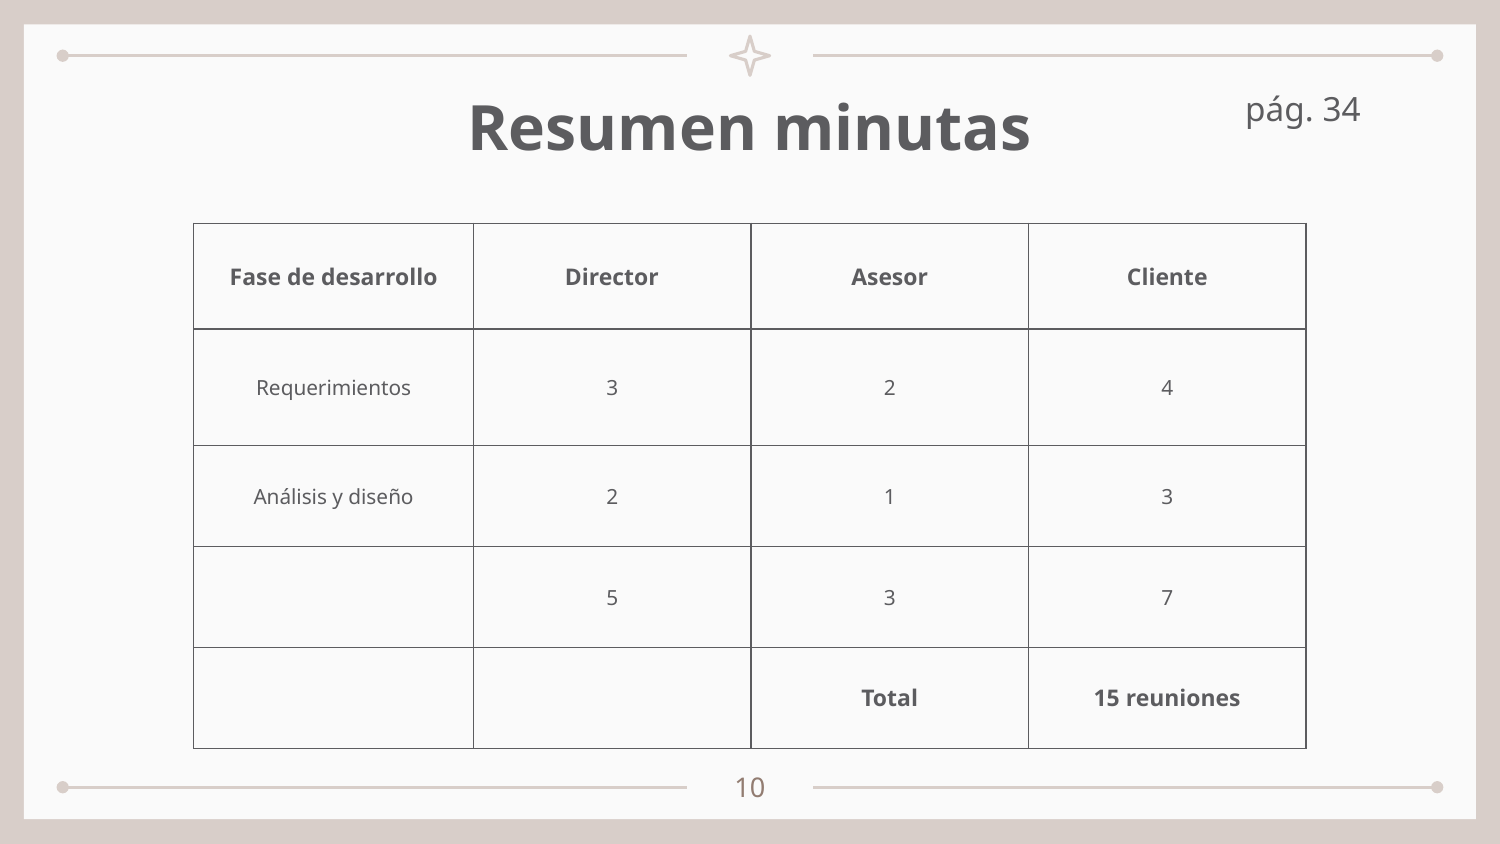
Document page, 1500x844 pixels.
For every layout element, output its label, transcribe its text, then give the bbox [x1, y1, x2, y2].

table_cell 7 [1029, 547, 1305, 647]
table_cell Total [752, 648, 1028, 748]
table_cell 4 [1029, 330, 1305, 445]
table_header Cliente [1029, 224, 1305, 328]
table_cell 2 [474, 446, 750, 546]
slide_number 10 [705, 755, 795, 810]
table_cell Requerimientos [194, 330, 473, 445]
table_cell 3 [752, 547, 1028, 647]
table_header Asesor [752, 224, 1028, 328]
table_cell 5 [474, 547, 750, 647]
table_header Director [474, 224, 750, 328]
table_cell Análisis y diseño [194, 446, 473, 546]
table_cell 2 [752, 330, 1028, 445]
title Resumen minutas [118, 72, 1382, 167]
table_cell 15 reuniones [1029, 648, 1305, 748]
table_cell [194, 547, 473, 647]
table_cell 3 [1029, 446, 1305, 546]
table_cell [194, 648, 473, 748]
table_cell 1 [752, 446, 1028, 546]
table_cell [474, 648, 750, 748]
title pág. 34 [1230, 72, 1434, 141]
table_cell 3 [474, 330, 750, 445]
table_header Fase de desarrollo [194, 224, 473, 328]
